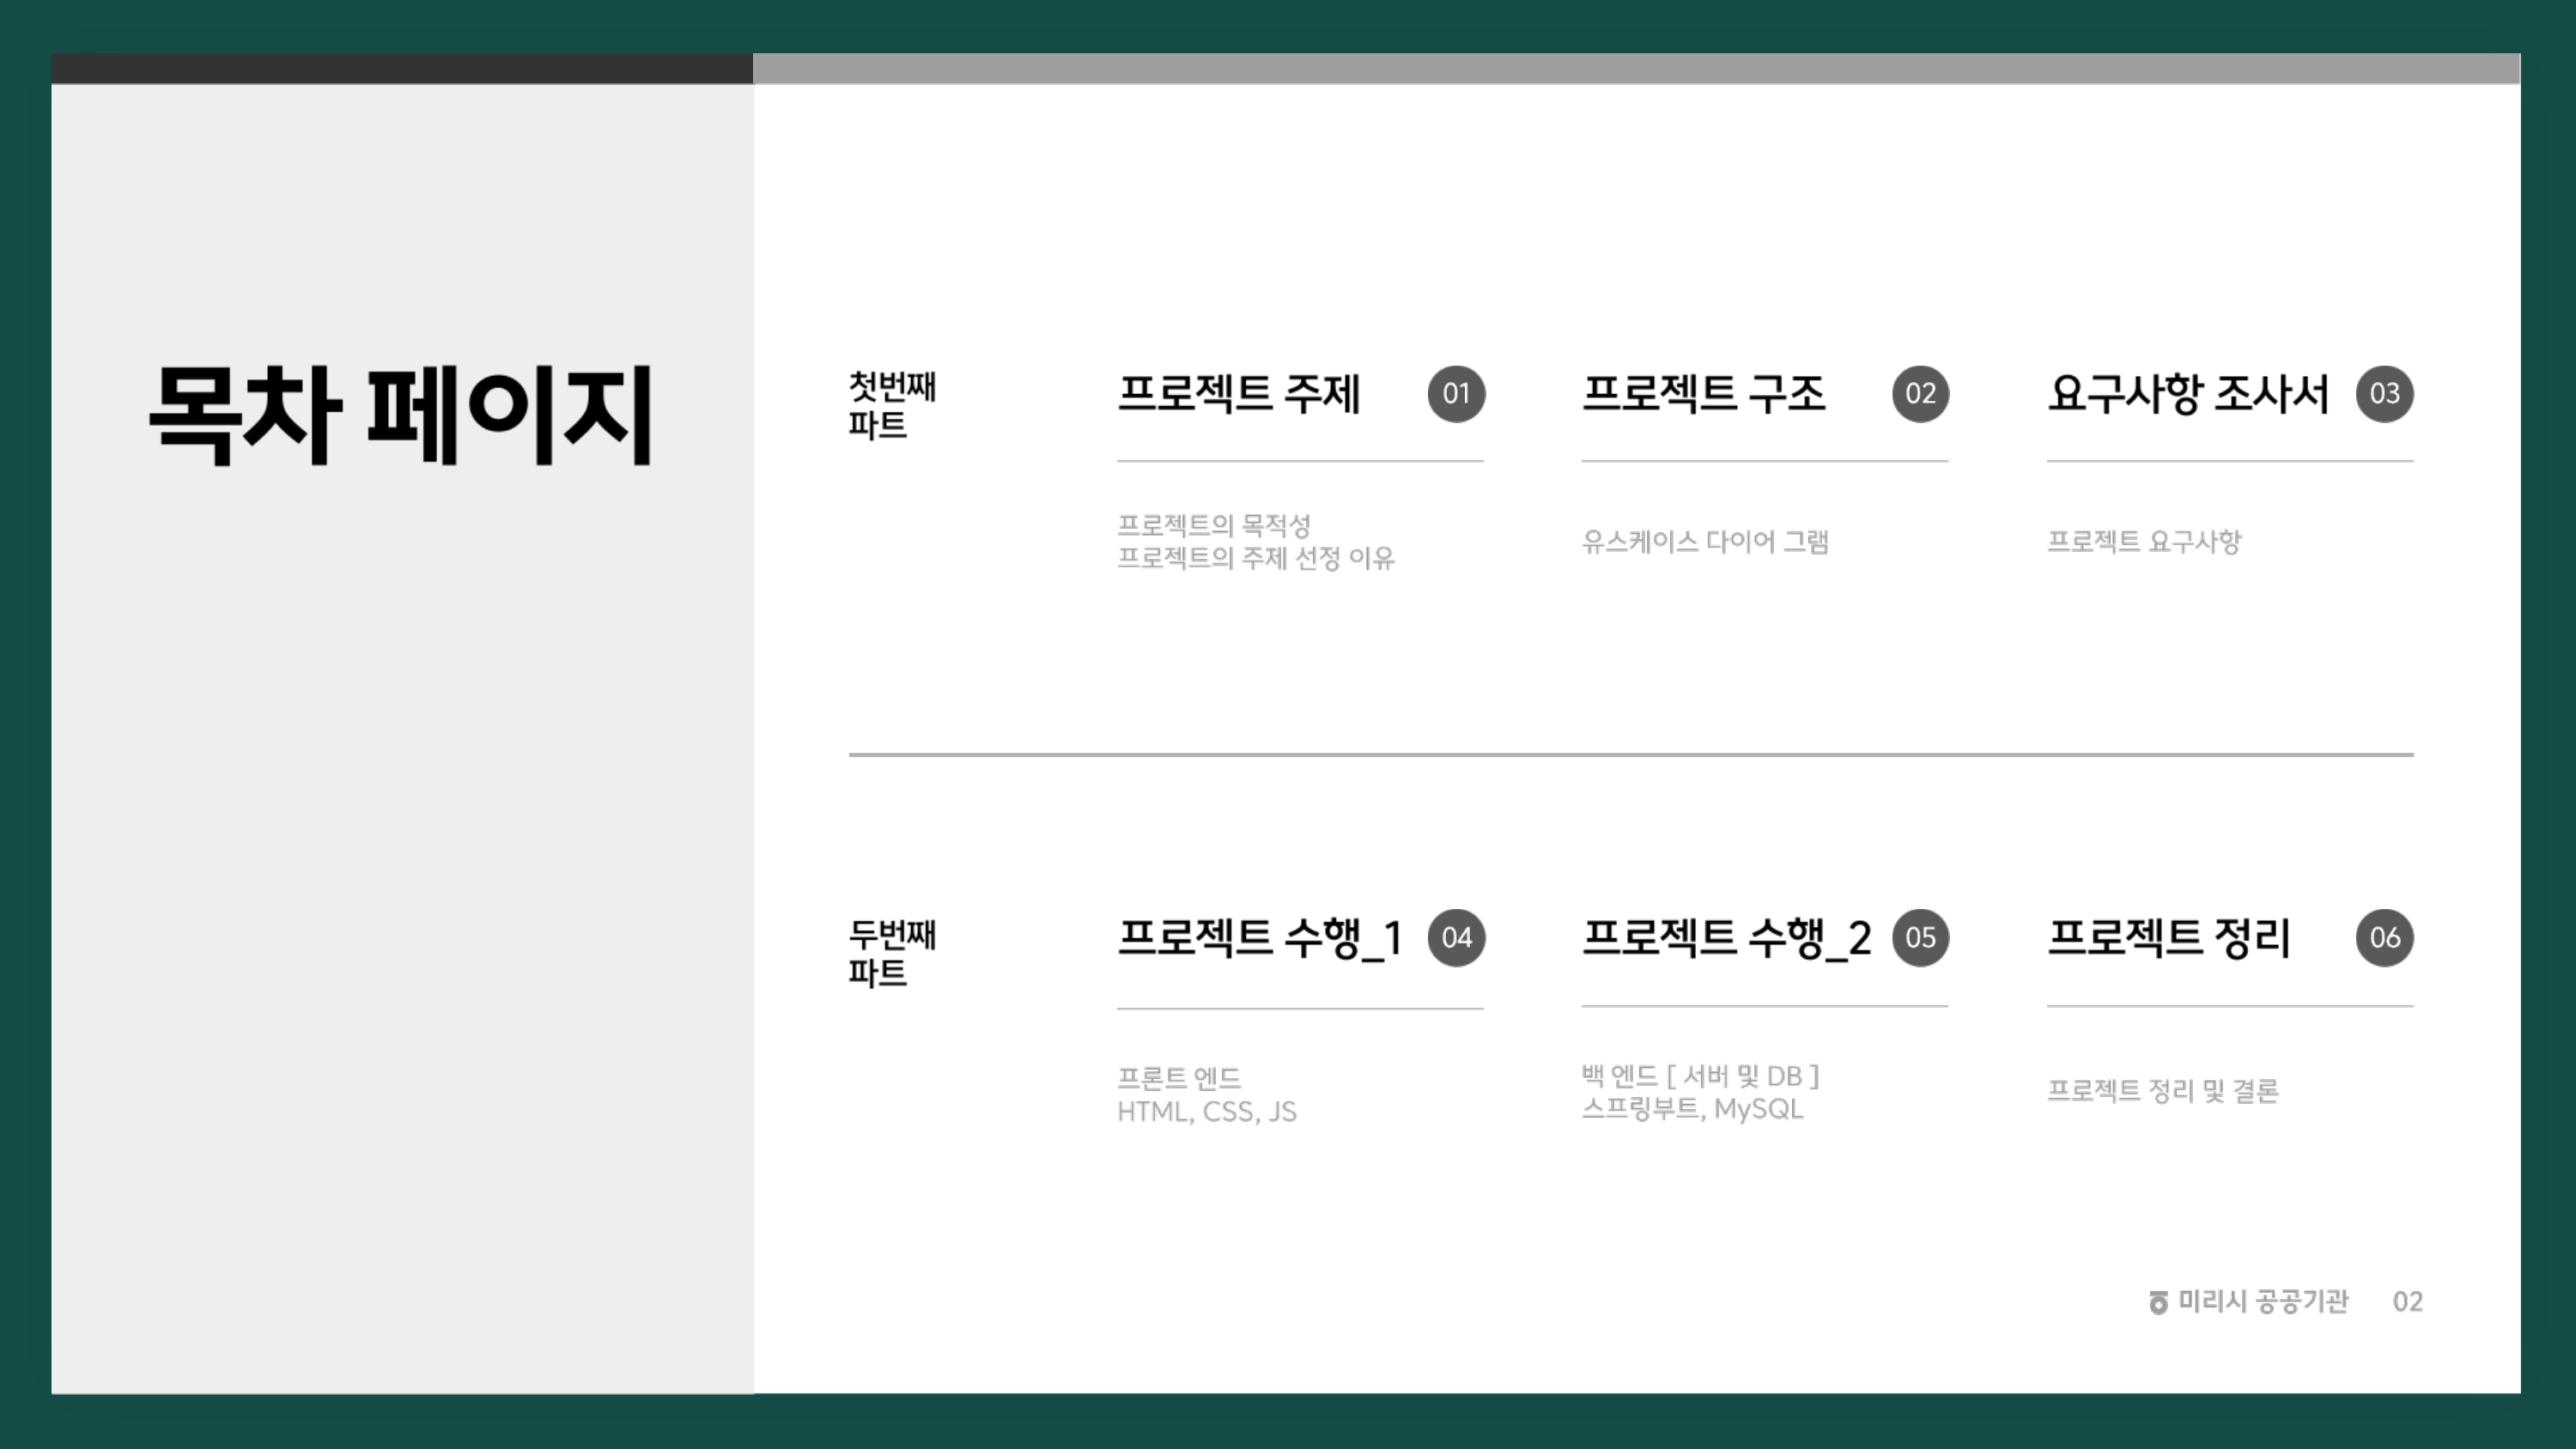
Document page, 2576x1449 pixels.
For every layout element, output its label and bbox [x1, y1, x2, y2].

text_box [1892, 909, 1951, 967]
text_box [52, 92, 756, 1395]
text_box [753, 52, 2521, 85]
text_box [849, 752, 2416, 758]
text_box [1915, 1004, 1949, 1008]
text_box [1428, 365, 1486, 424]
text_box [1428, 909, 1486, 967]
text_box [2335, 1004, 2415, 1008]
text_box [2149, 1285, 2337, 1321]
picture [0, 0, 2576, 1449]
text_box [1892, 365, 1951, 424]
text_box [2356, 909, 2415, 967]
text_box [52, 52, 751, 85]
text_box [2356, 365, 2415, 424]
text_box [758, 94, 2523, 1396]
